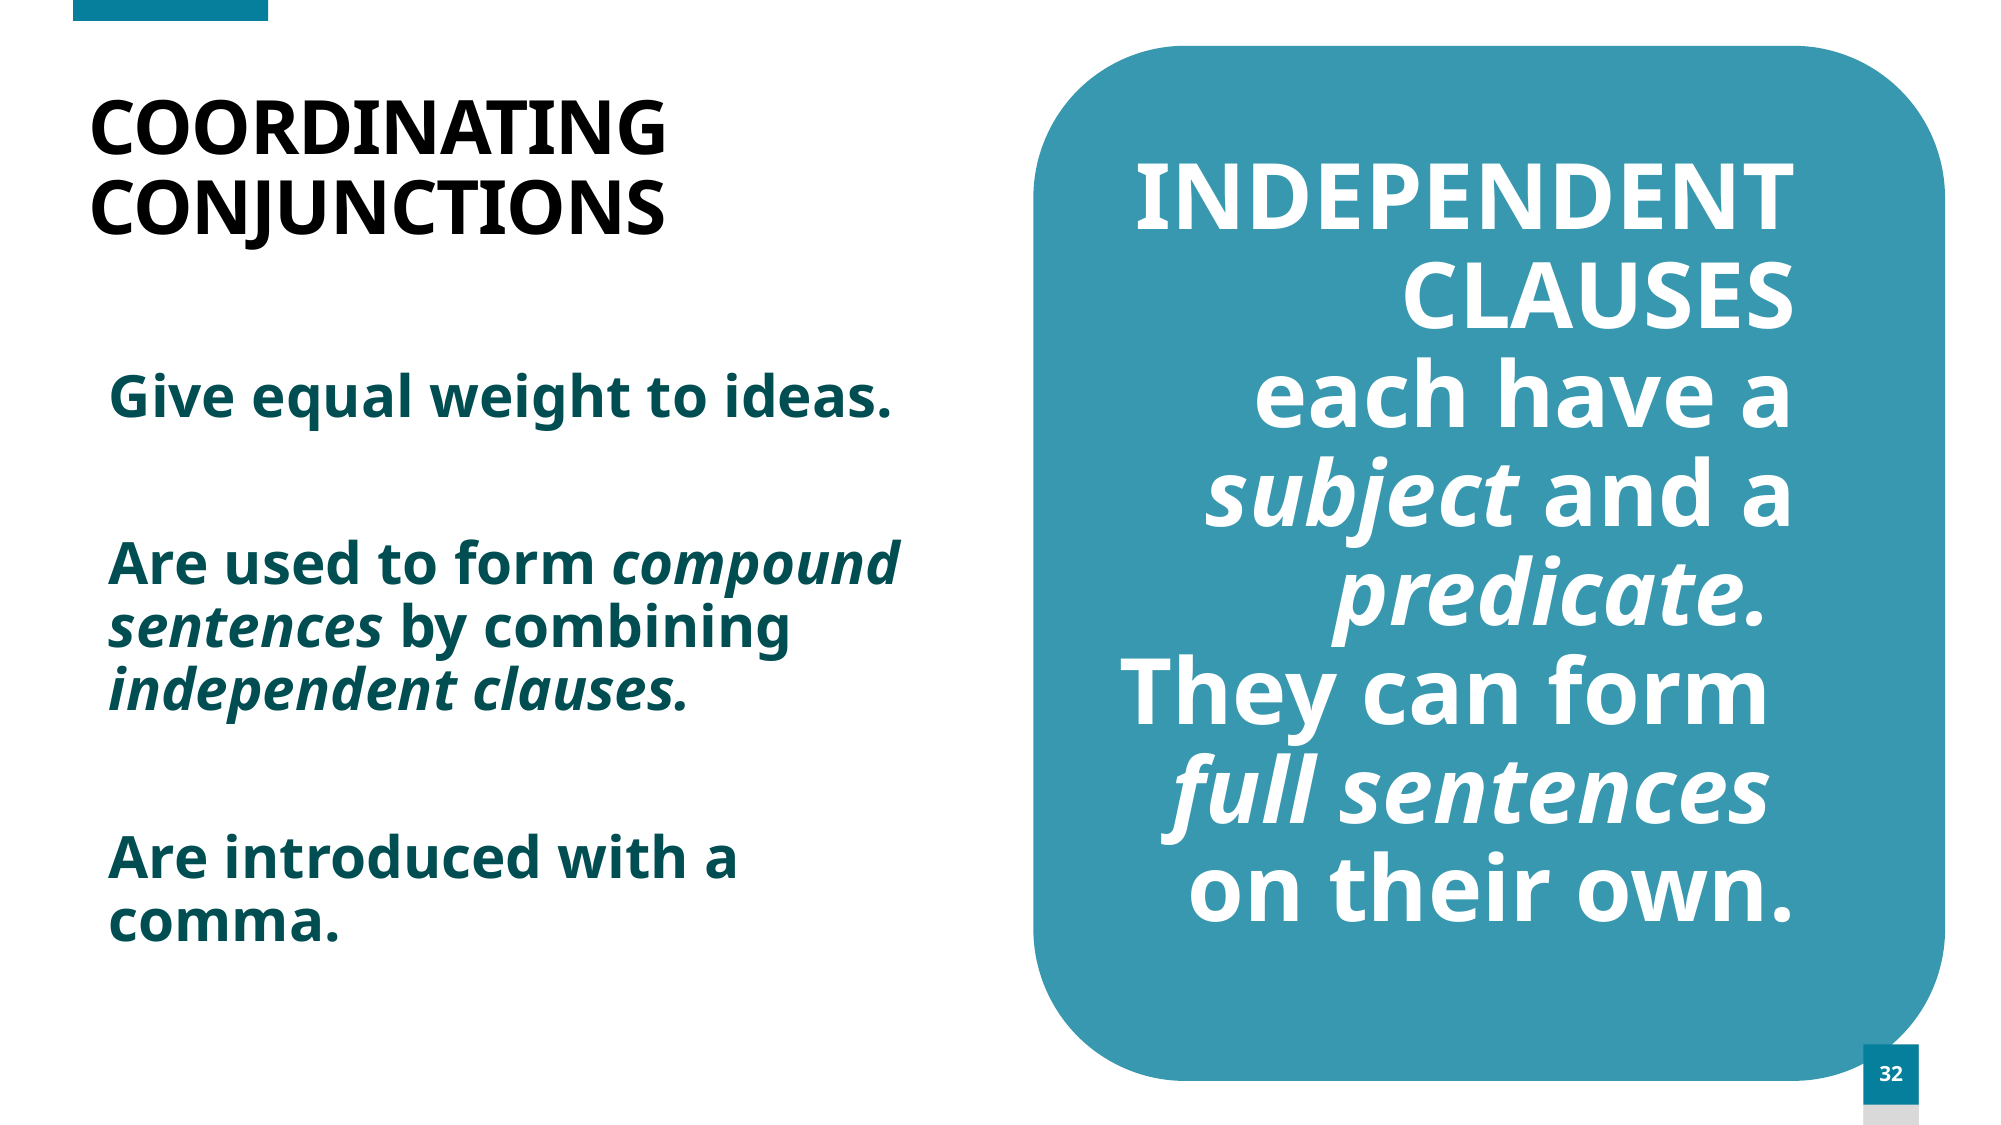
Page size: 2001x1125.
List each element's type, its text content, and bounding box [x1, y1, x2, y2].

list INDEPENDENT CLAUSES each have a subject and a predicate. They can form full sentences on their own. [983, 142, 1811, 198]
text_box 32 [1863, 1044, 1919, 1105]
title COORDINATING CONJUNCTIONS [73, 81, 922, 260]
list Give equal weight to ideas. Are used to form compound sentences by combining independent clauses. Are introduced with a comma. [93, 359, 922, 415]
text_box [1863, 1044, 1920, 1125]
text_box [1033, 45, 1946, 1081]
list [1090, 552, 1919, 608]
